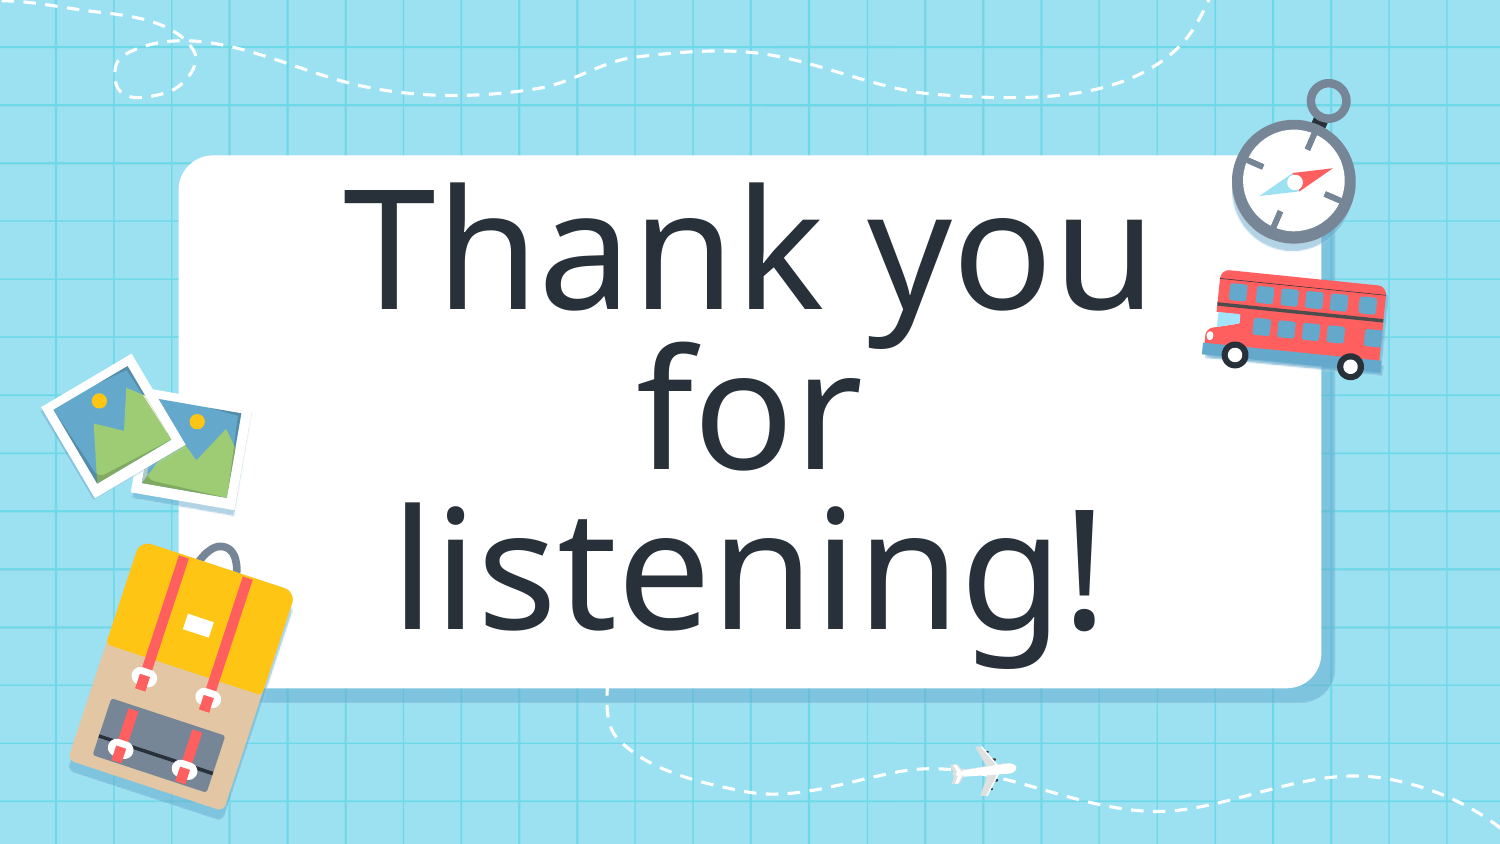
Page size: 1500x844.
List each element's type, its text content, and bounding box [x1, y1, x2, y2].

title Thank you for listening! [327, 260, 1173, 583]
